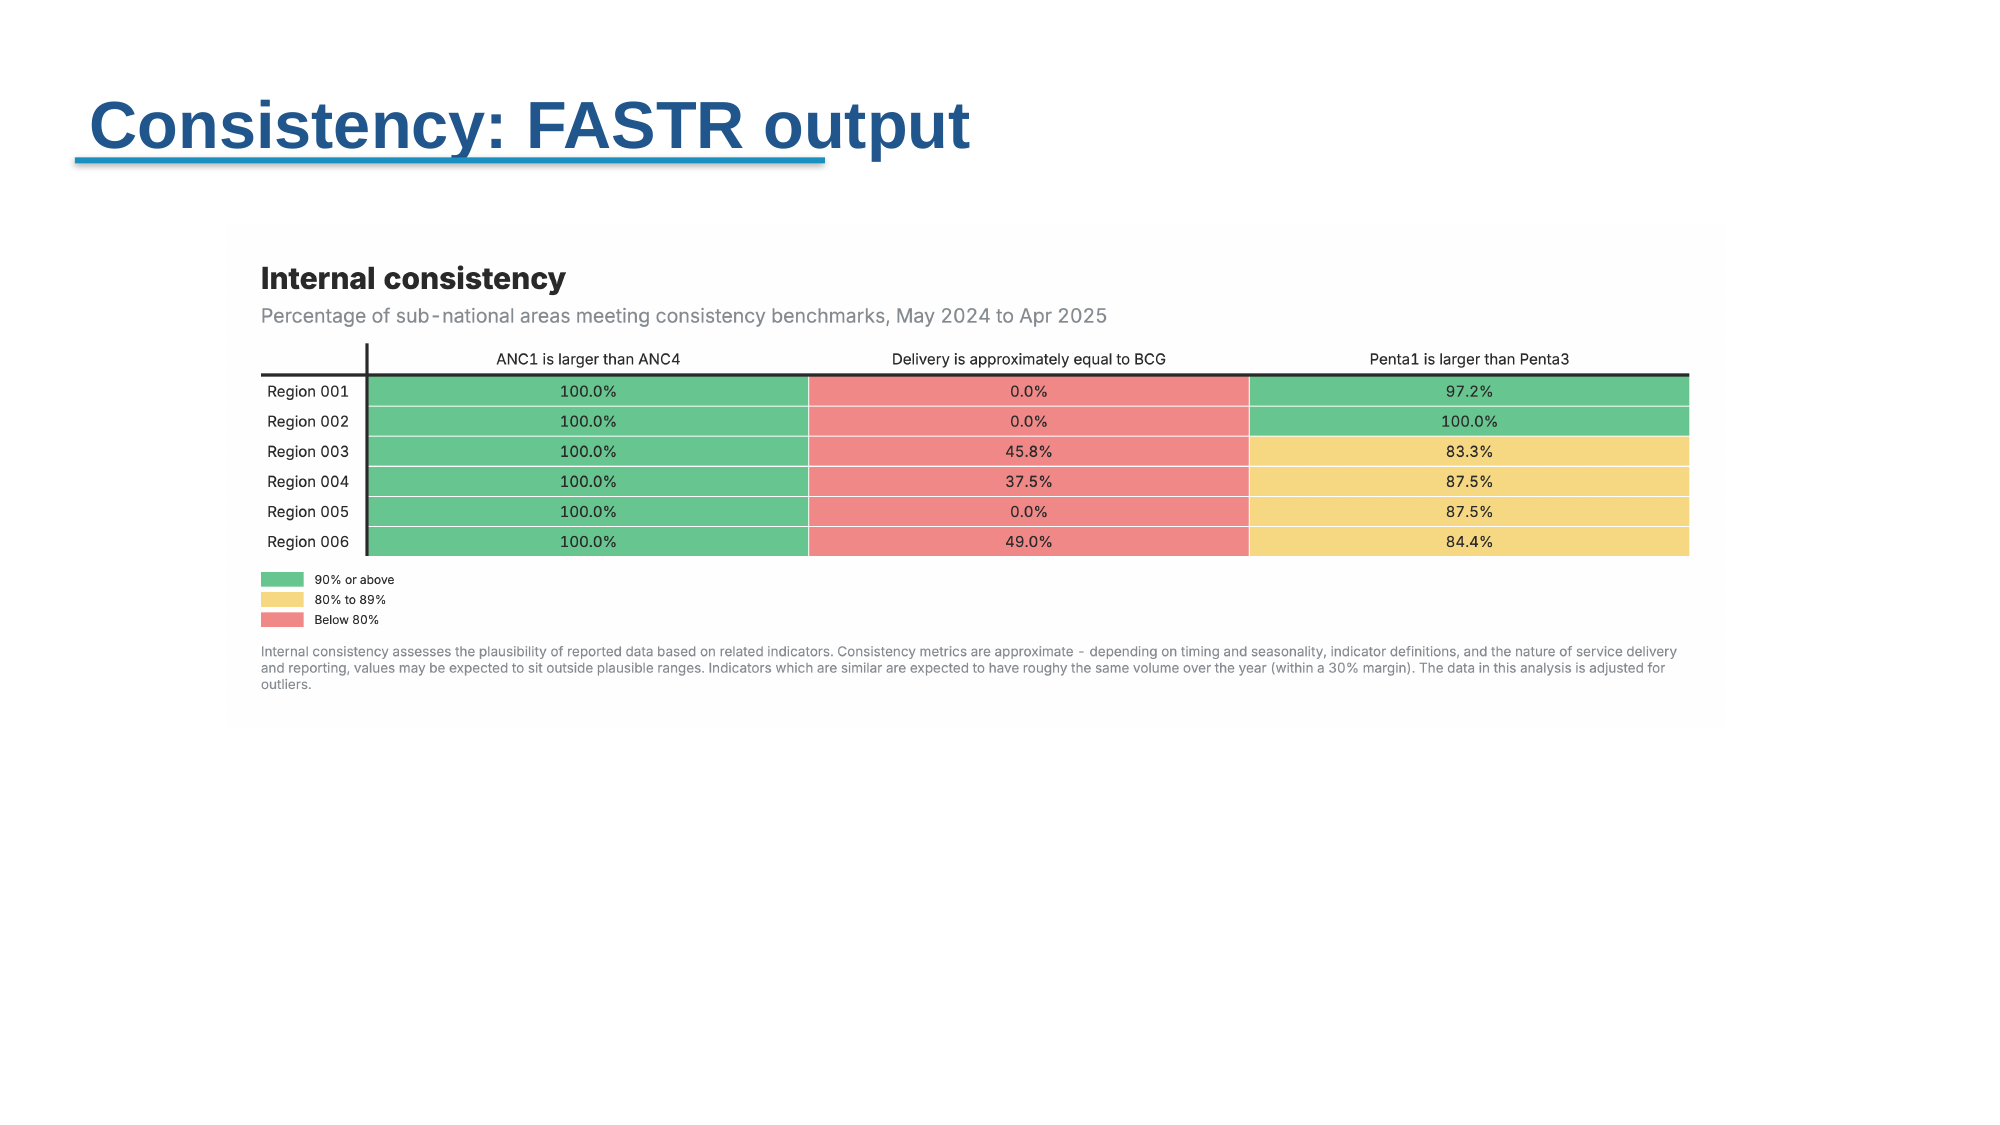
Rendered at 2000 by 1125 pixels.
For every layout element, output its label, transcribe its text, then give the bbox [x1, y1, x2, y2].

text_box [74, 157, 826, 164]
text_box Consistency: FASTR output [74, 74, 1925, 165]
picture [224, 224, 1726, 729]
